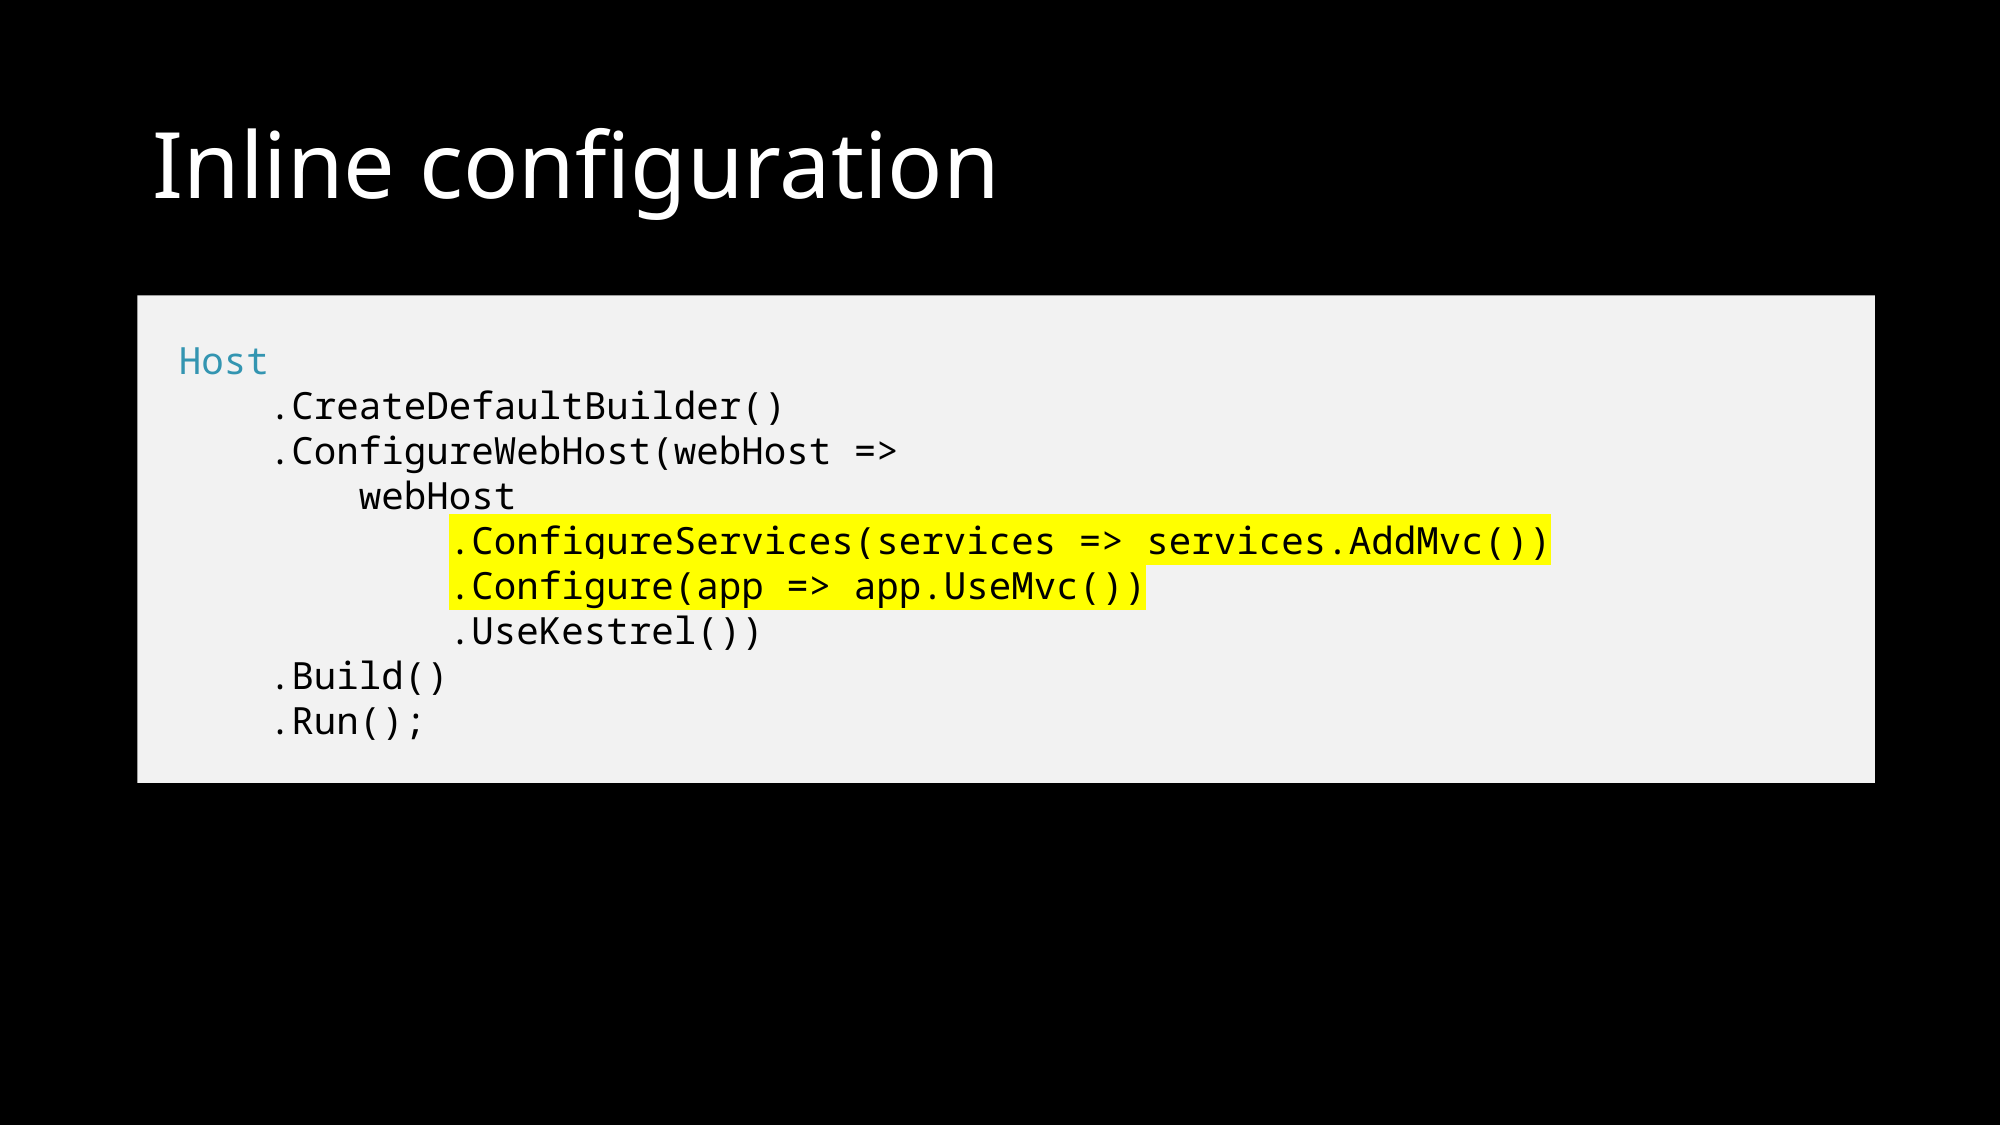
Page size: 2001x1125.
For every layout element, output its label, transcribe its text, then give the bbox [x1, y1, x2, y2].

title Inline configuration [137, 59, 1863, 278]
text_box Host .CreateDefaultBuilder() .ConfigureWebHost(webHost => webHost .ConfigureServices(services => services.AddMvc()) .Configure(app => app.UseMvc()) .UseKestrel()) .Build() .Run(); [137, 295, 1875, 783]
